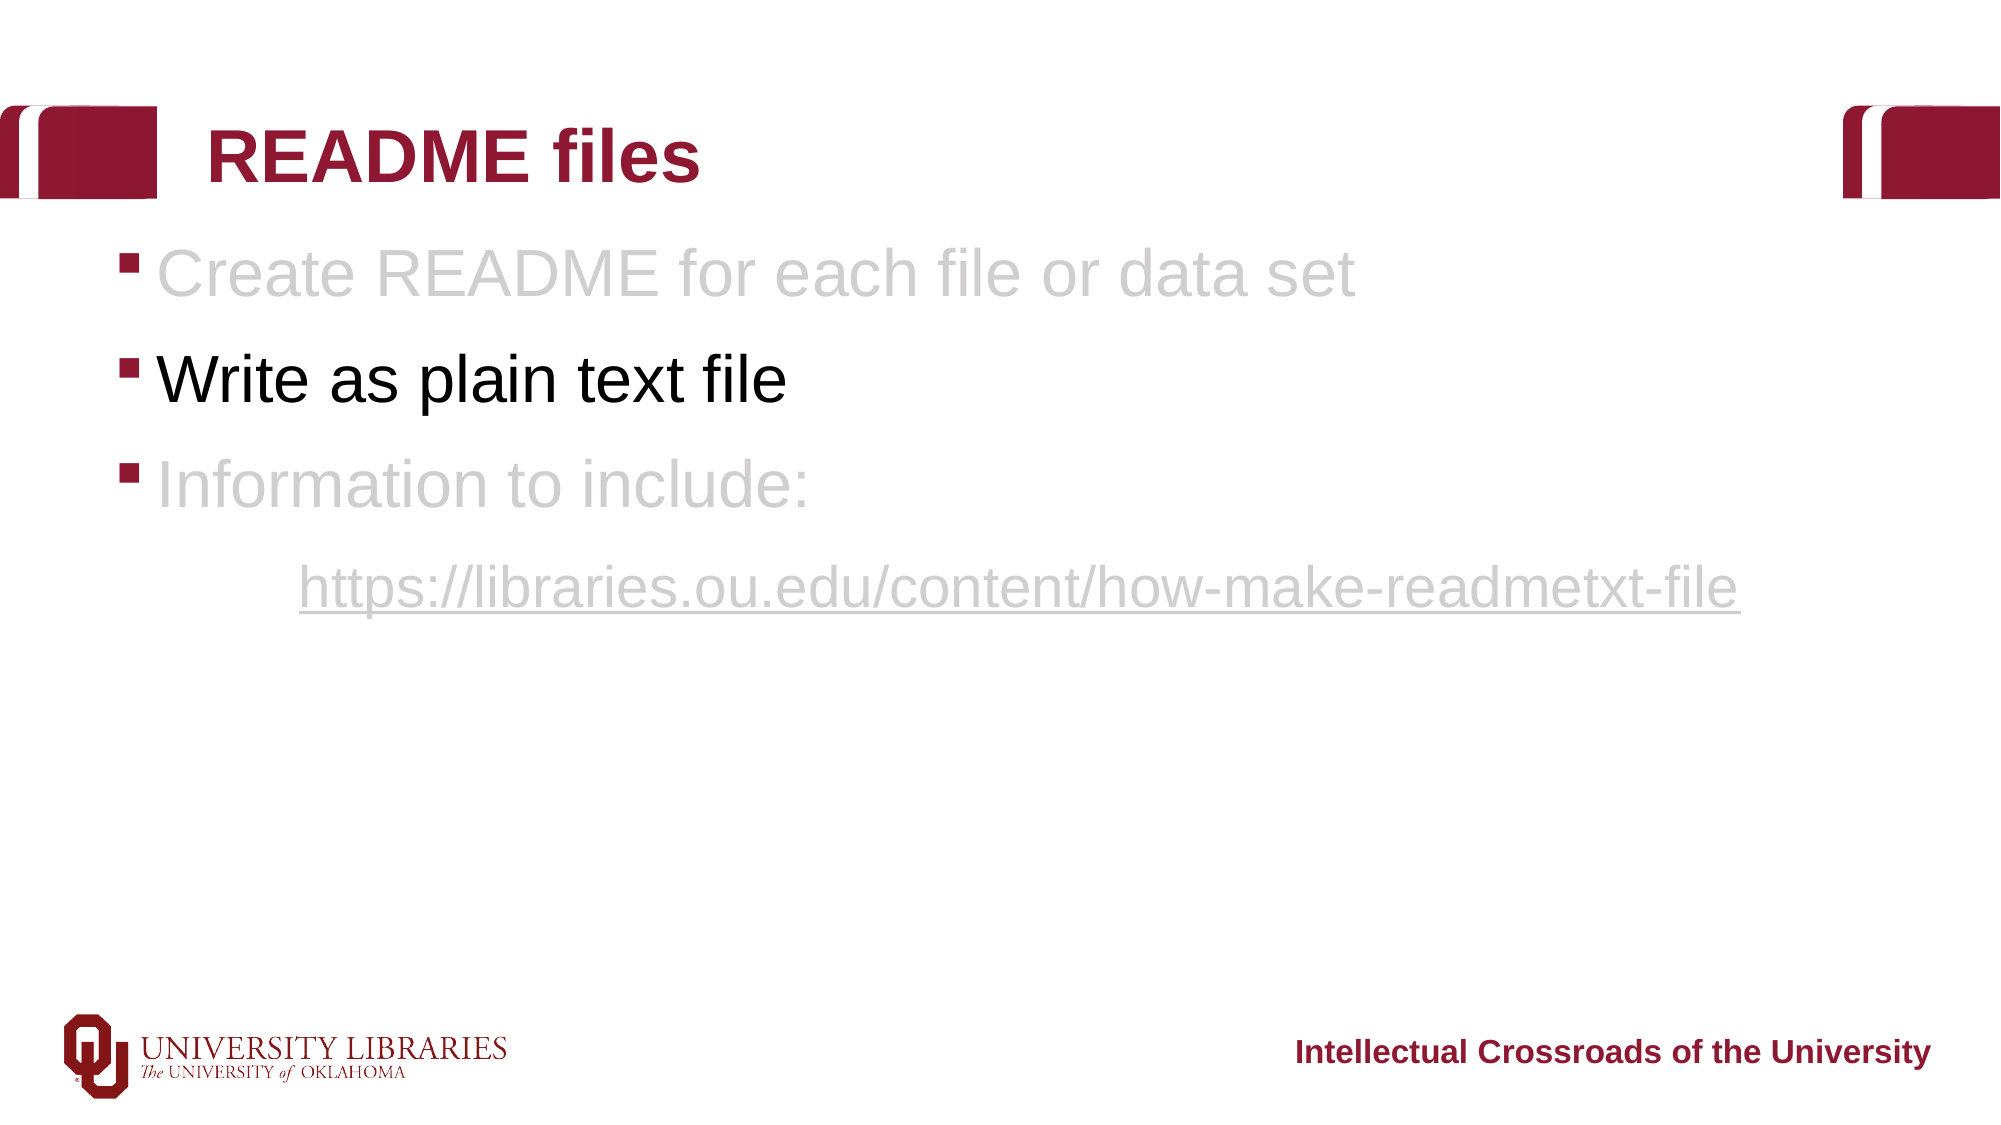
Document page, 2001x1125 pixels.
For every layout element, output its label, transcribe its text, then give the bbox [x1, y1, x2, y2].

list Create README for each file or data set Write as plain text file Information to include: https://libraries.ou.edu/content/how-make-readmetxt-file [99, 231, 1900, 1016]
picture [41, 988, 532, 1112]
title README files [191, 110, 1394, 193]
